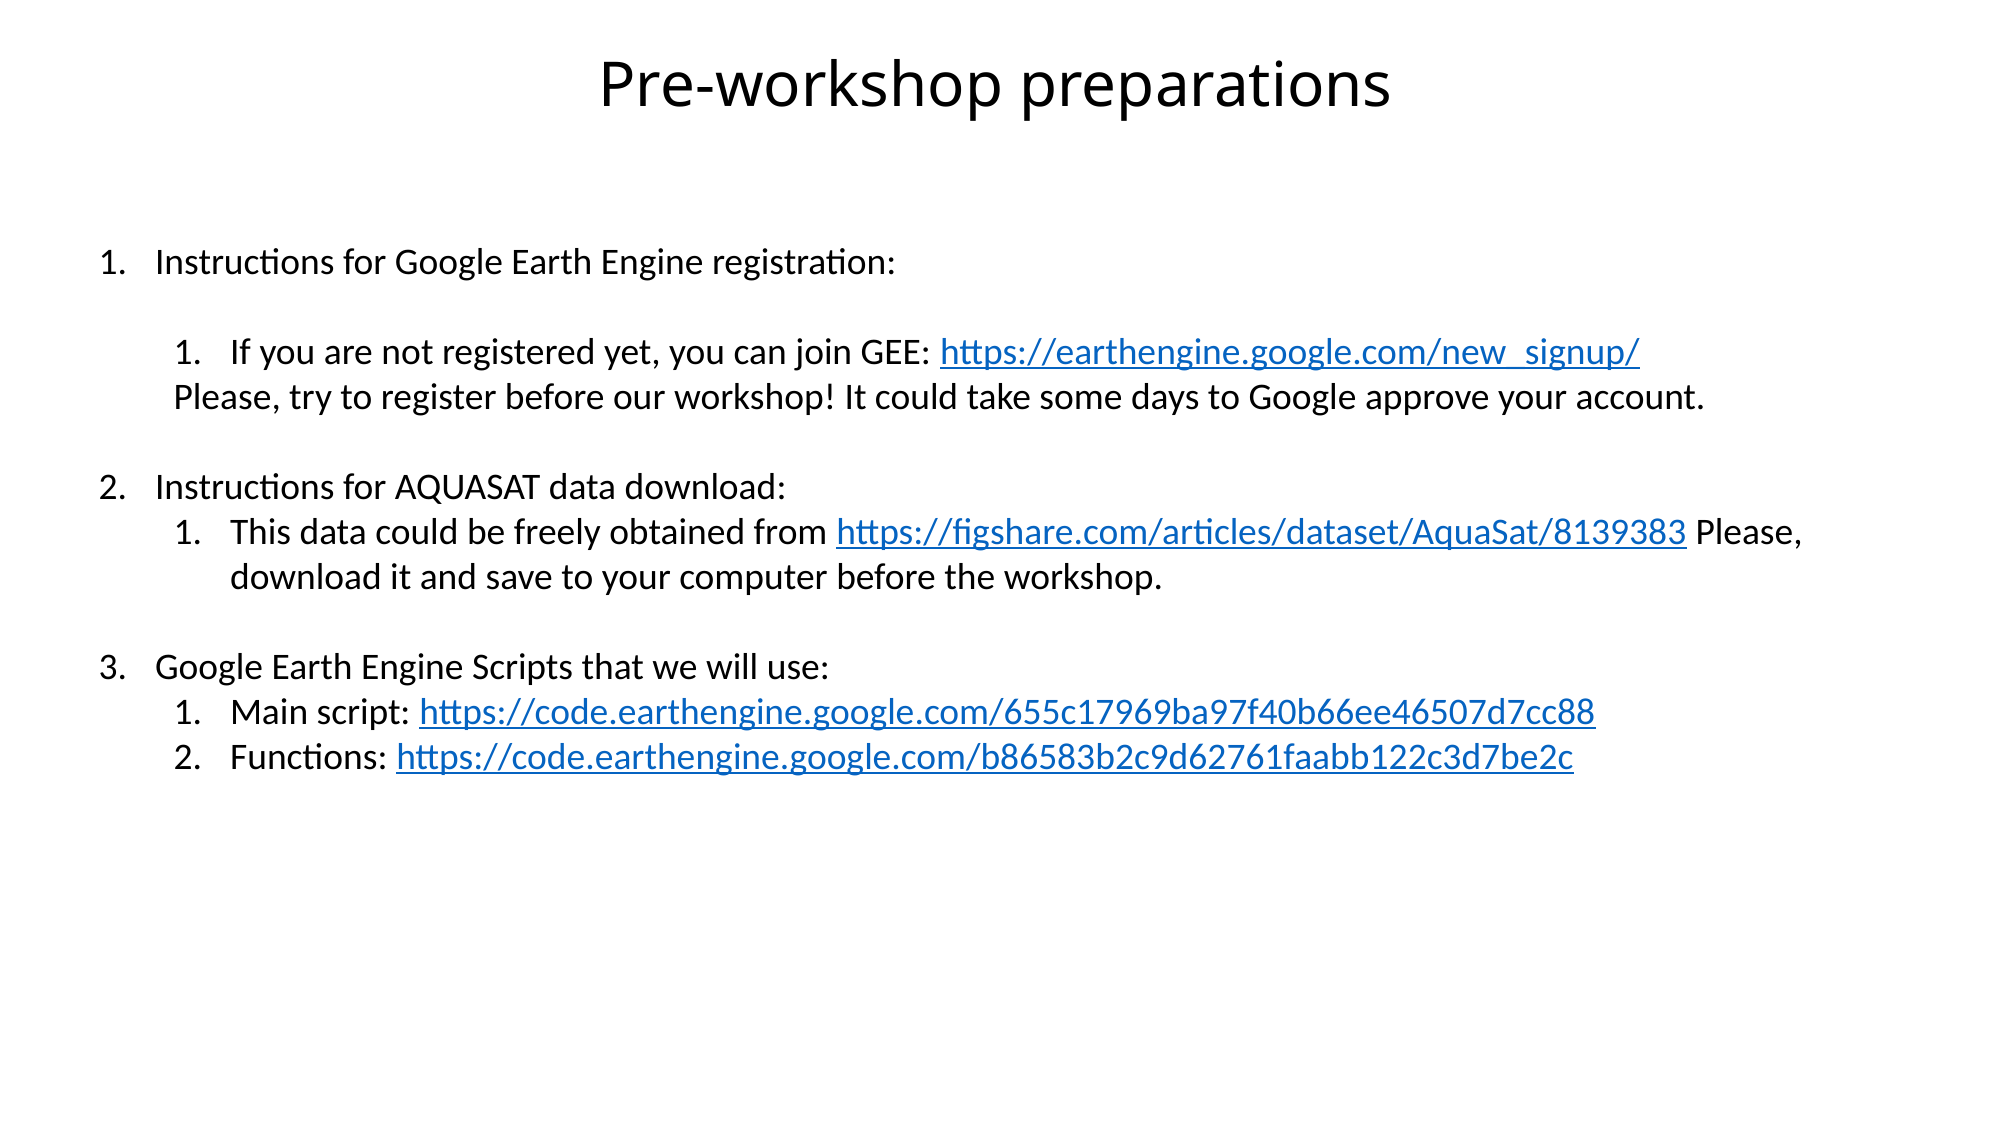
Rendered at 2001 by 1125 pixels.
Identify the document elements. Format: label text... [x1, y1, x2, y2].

text_box Pre-workshop preparations [40, 37, 1952, 127]
text_box Instructions for Google Earth Engine registration: If you are not registered yet, you can join GEE: https://earthengine.google.com/new_signup/ Please, try to register before our workshop! It could take some days to Google approve your account. Instructions for AQUASAT data download: This data could be freely obtained from https://figshare.com/articles/dataset/AquaSat/8139383 Please, download it and save to your computer before the workshop. Google Earth Engine Scripts that we will use: Main script: https://code.earthengine.google.com/655c17969ba97f40b66ee46507d7cc88 Functions: https://code.earthengine.google.com/b86583b2c9d62761faabb122c3d7be2c [83, 229, 1873, 920]
